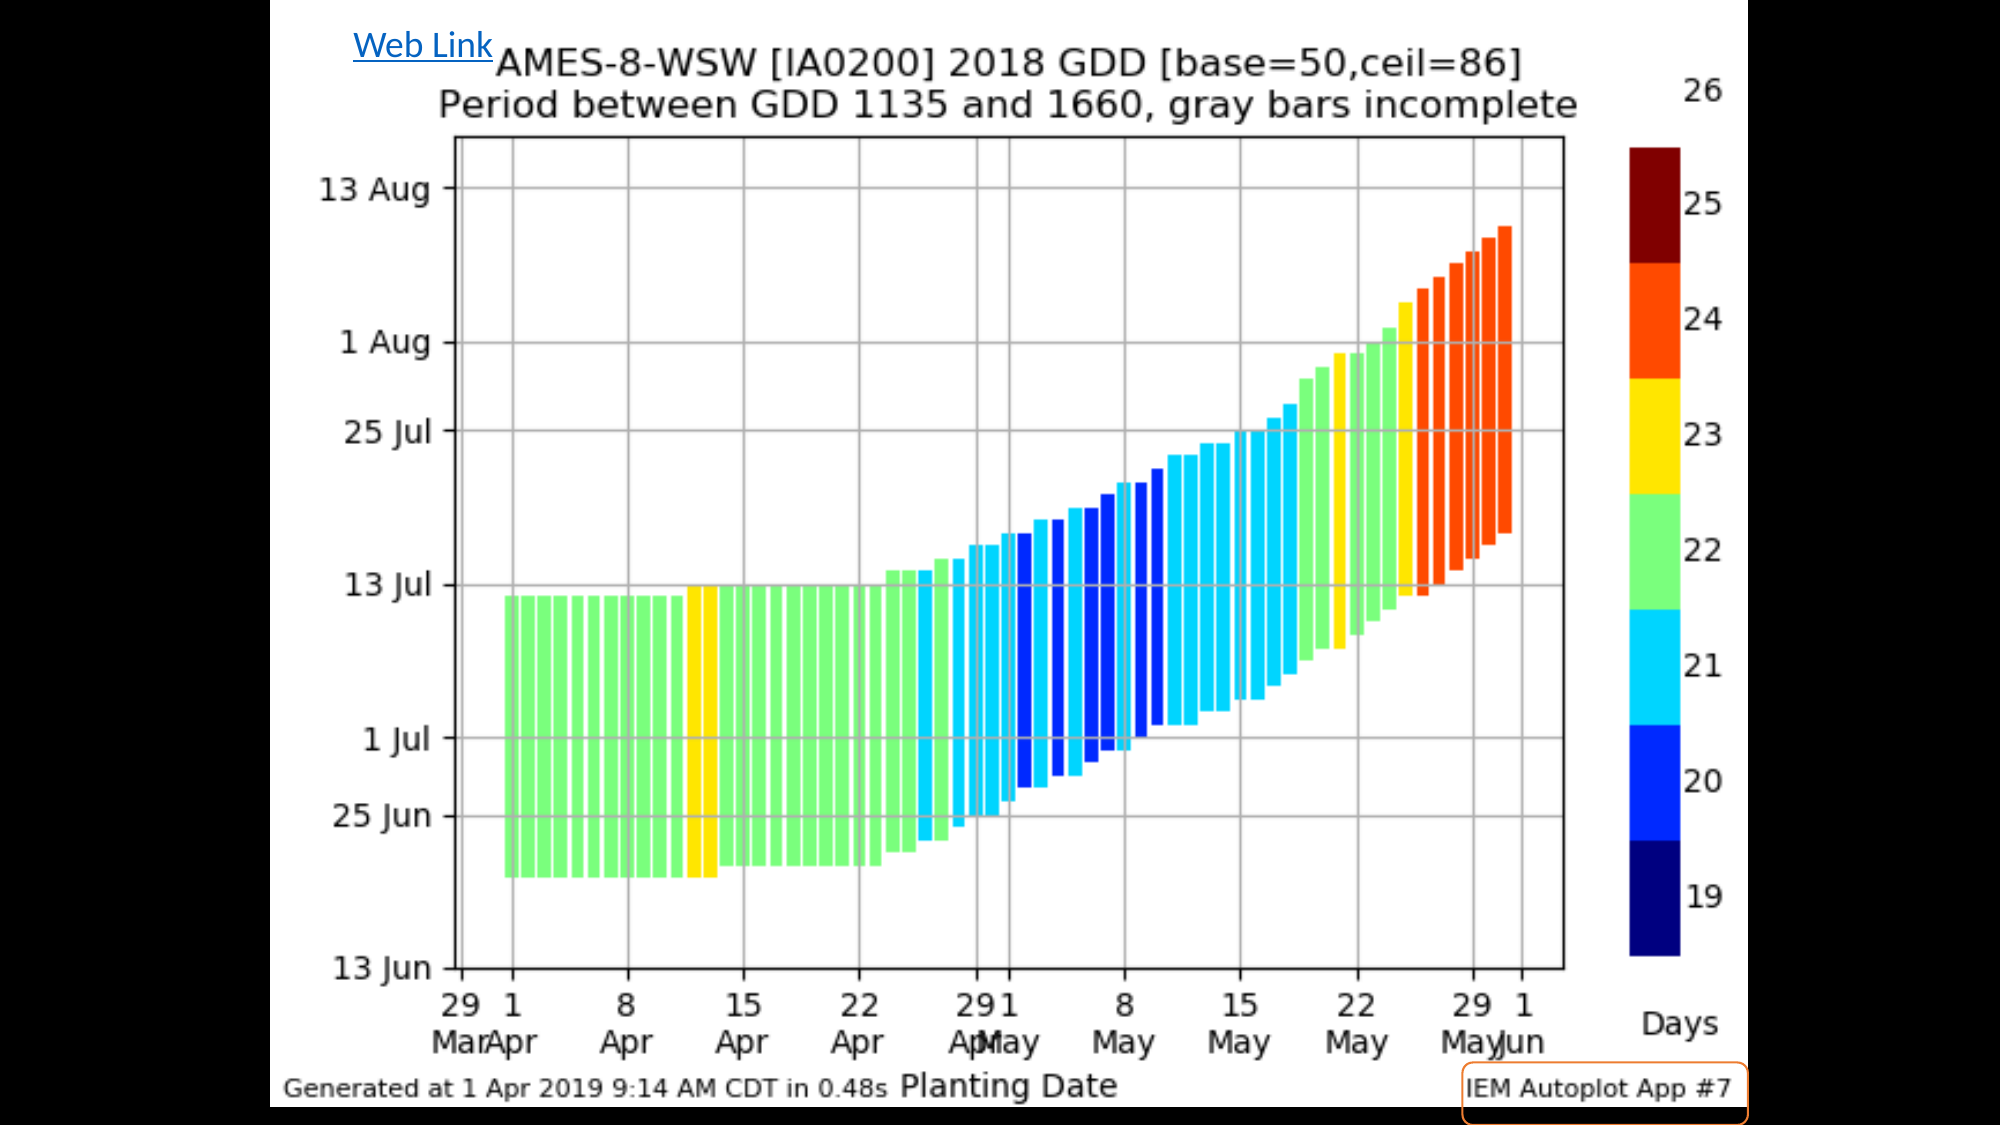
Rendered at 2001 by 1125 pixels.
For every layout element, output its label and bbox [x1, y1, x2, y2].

list [270, 0, 1748, 1107]
text_box [1461, 1068, 1749, 1125]
